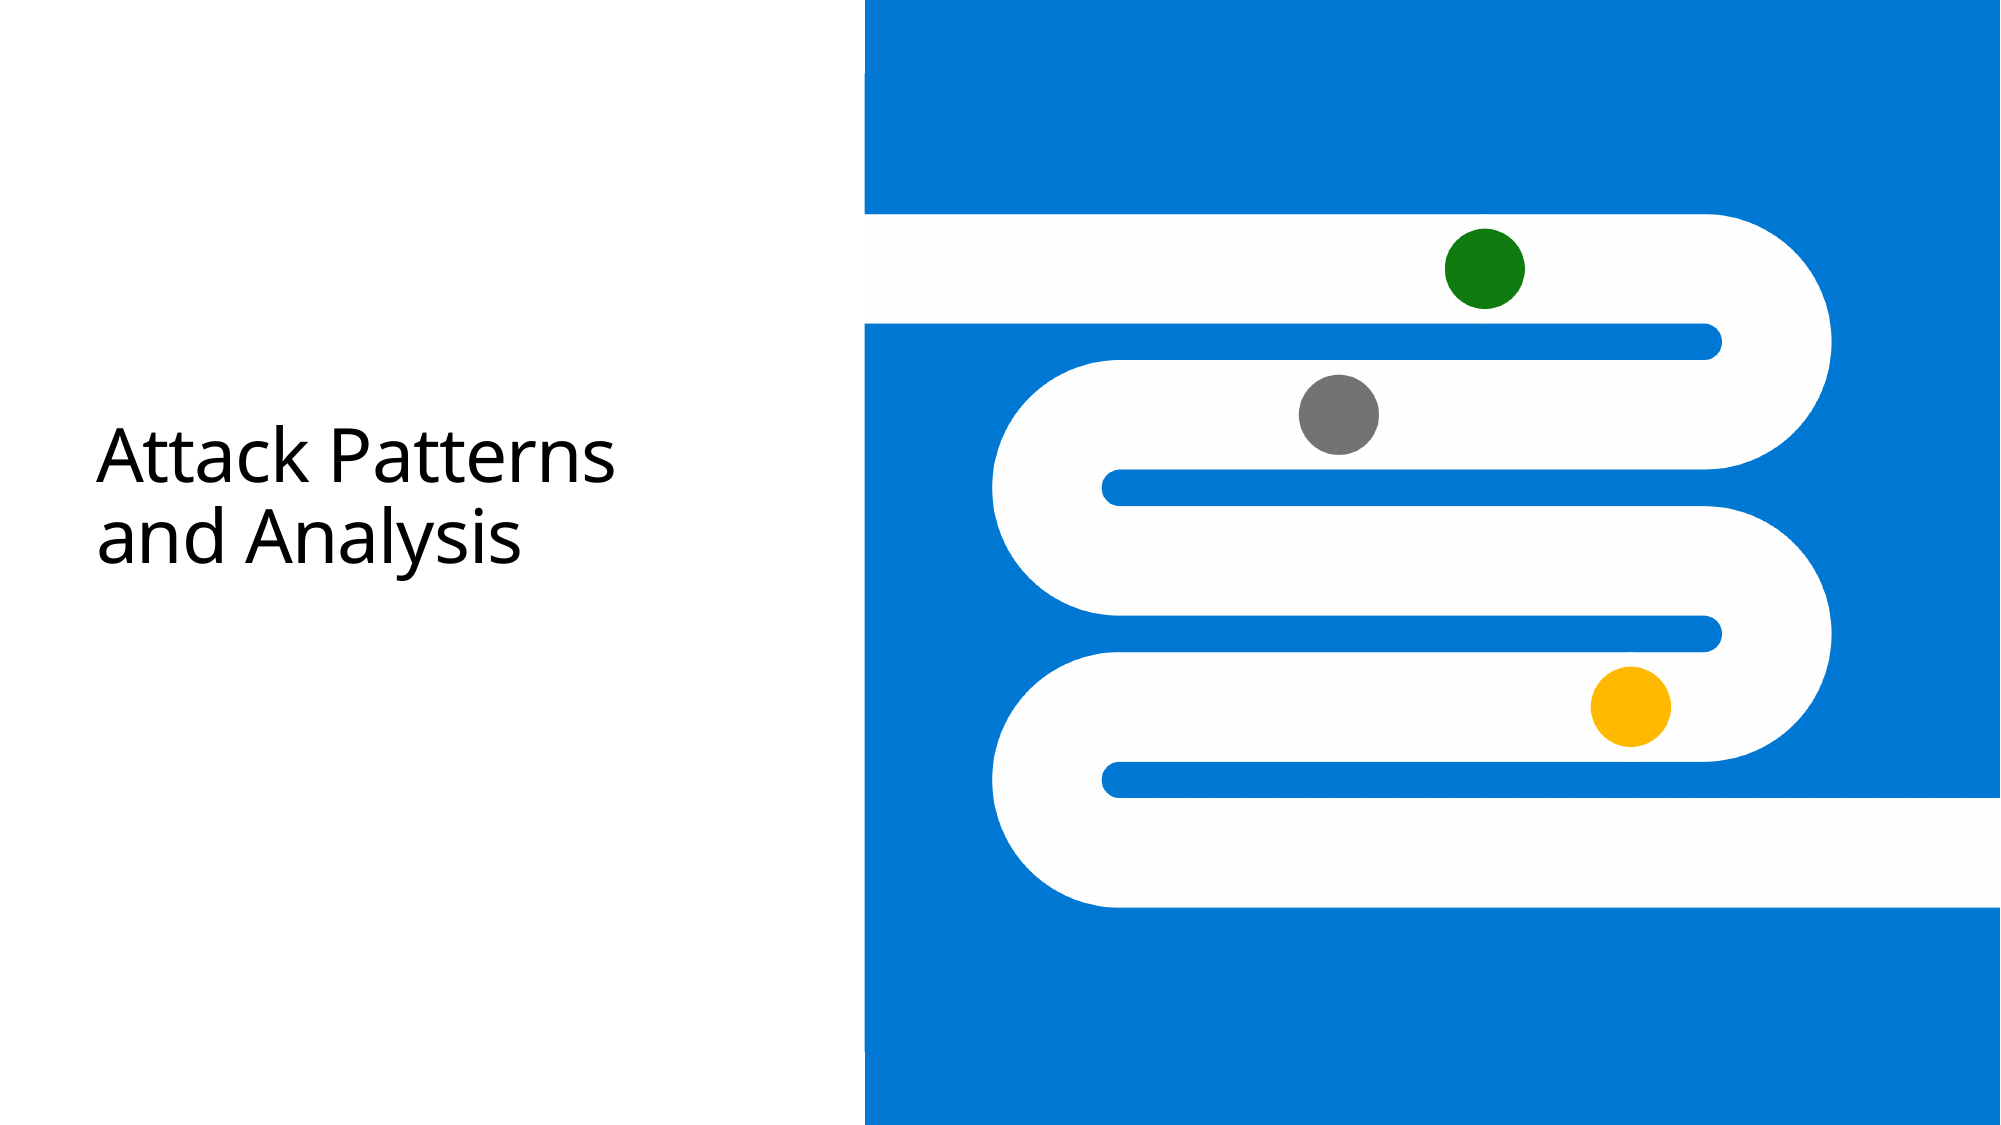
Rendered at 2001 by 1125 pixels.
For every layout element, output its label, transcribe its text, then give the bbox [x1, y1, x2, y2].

title Attack Patterns and Analysis [96, 498, 744, 580]
picture [864, 73, 2000, 1052]
